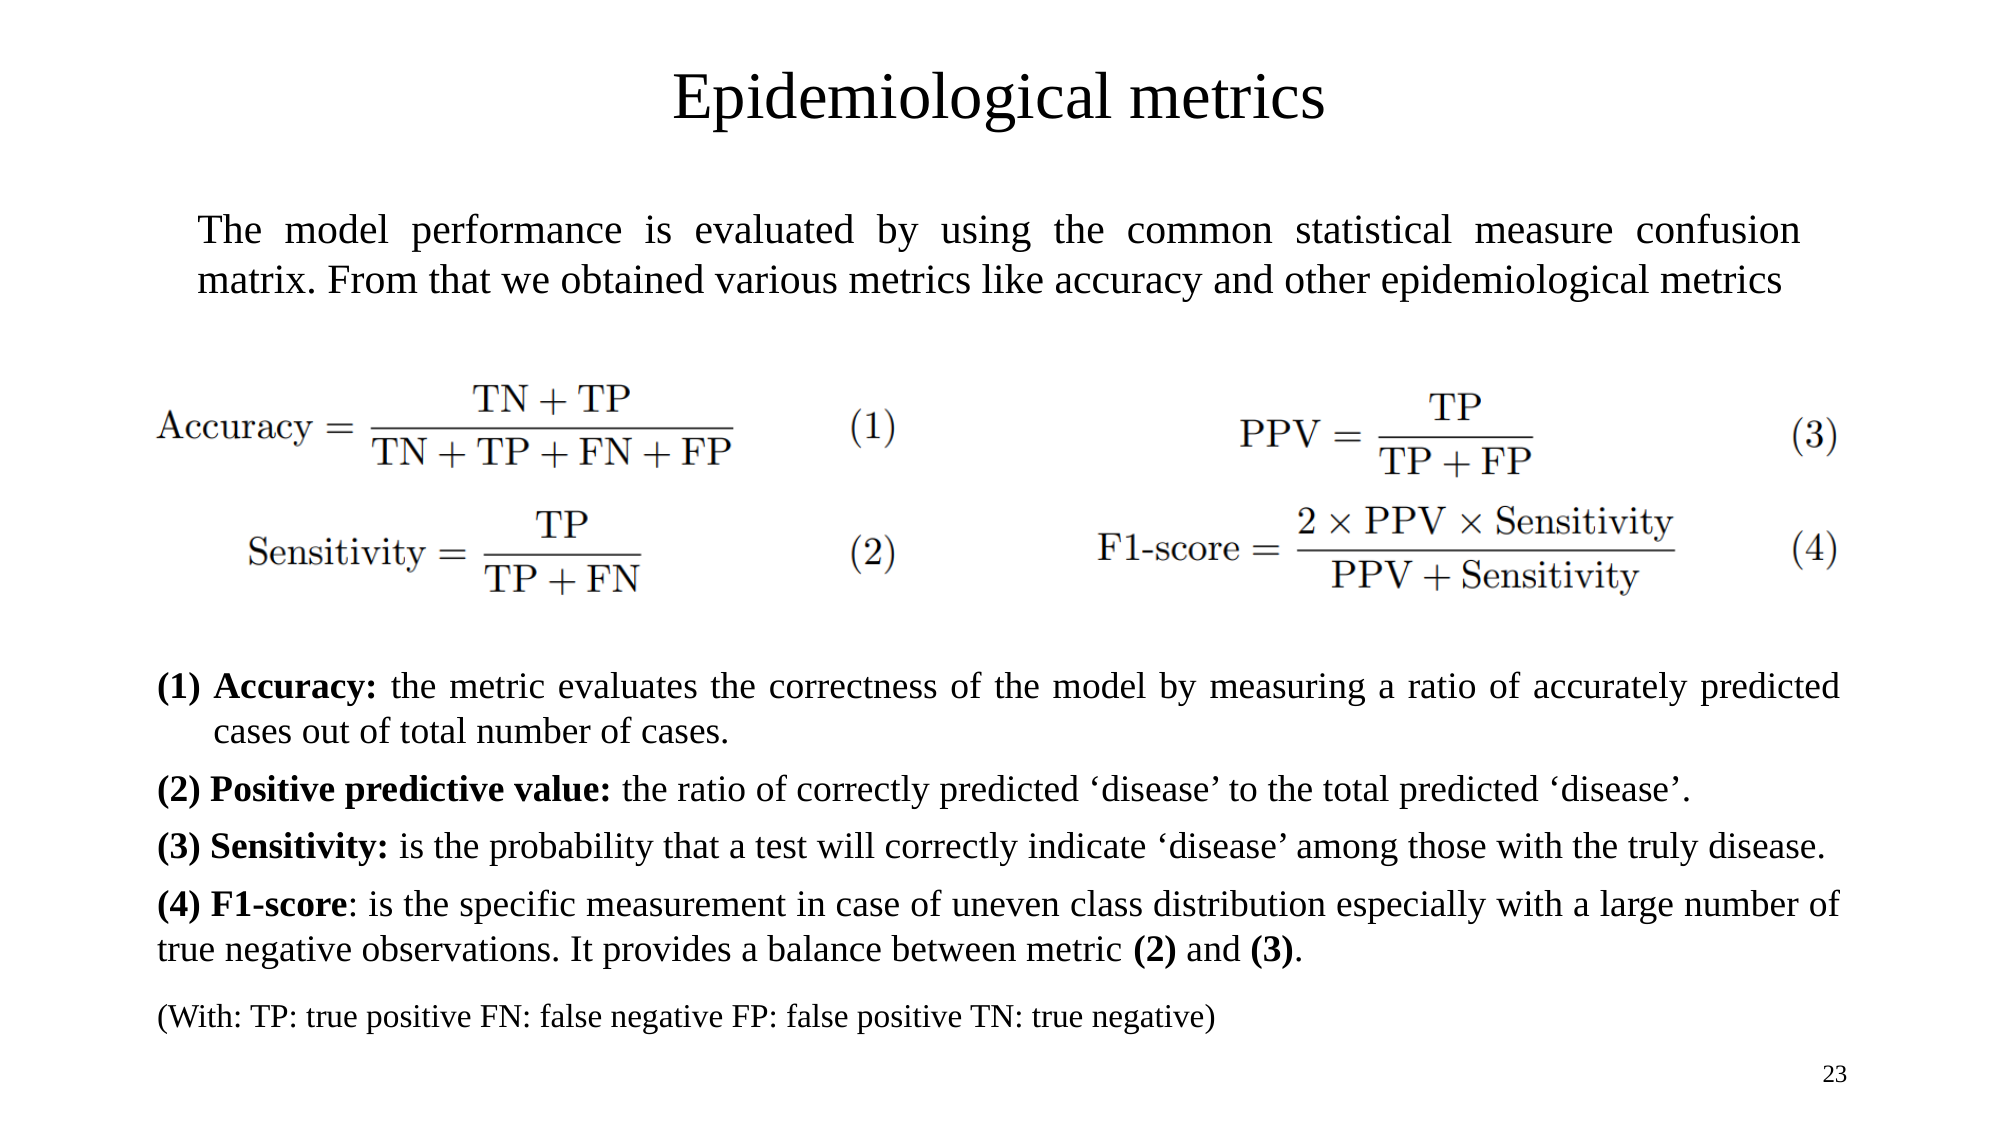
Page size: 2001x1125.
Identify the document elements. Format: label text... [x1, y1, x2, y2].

text_box Epidemiological metrics [657, 44, 1343, 139]
text_box Accuracy: the metric evaluates the correctness of the model by measuring a ratio of accurately predicted cases out of total number of cases. (2) Positive predictive value: the ratio of correctly predicted ‘disease’ to the total predicted ‘disease’. (3) Sensitivity: is the probability that a test will correctly indicate ‘disease’ among those with the truly disease. (4) F1-score: is the specific measurement in case of uneven class distribution especially with a large number of true negative observations. It provides a balance between metric (2) and (3). (With: TP: true positive FN: false negative FP: false positive TN: true negative) [142, 653, 1858, 1042]
text_box The model performance is evaluated by using the common statistical measure confusion matrix. From that we obtained various metrics like accuracy and other epidemiological metrics [182, 194, 1818, 310]
text_box [1149, 1012, 1180, 1073]
slide_number 23 [1412, 1042, 1863, 1103]
picture [142, 310, 1858, 614]
